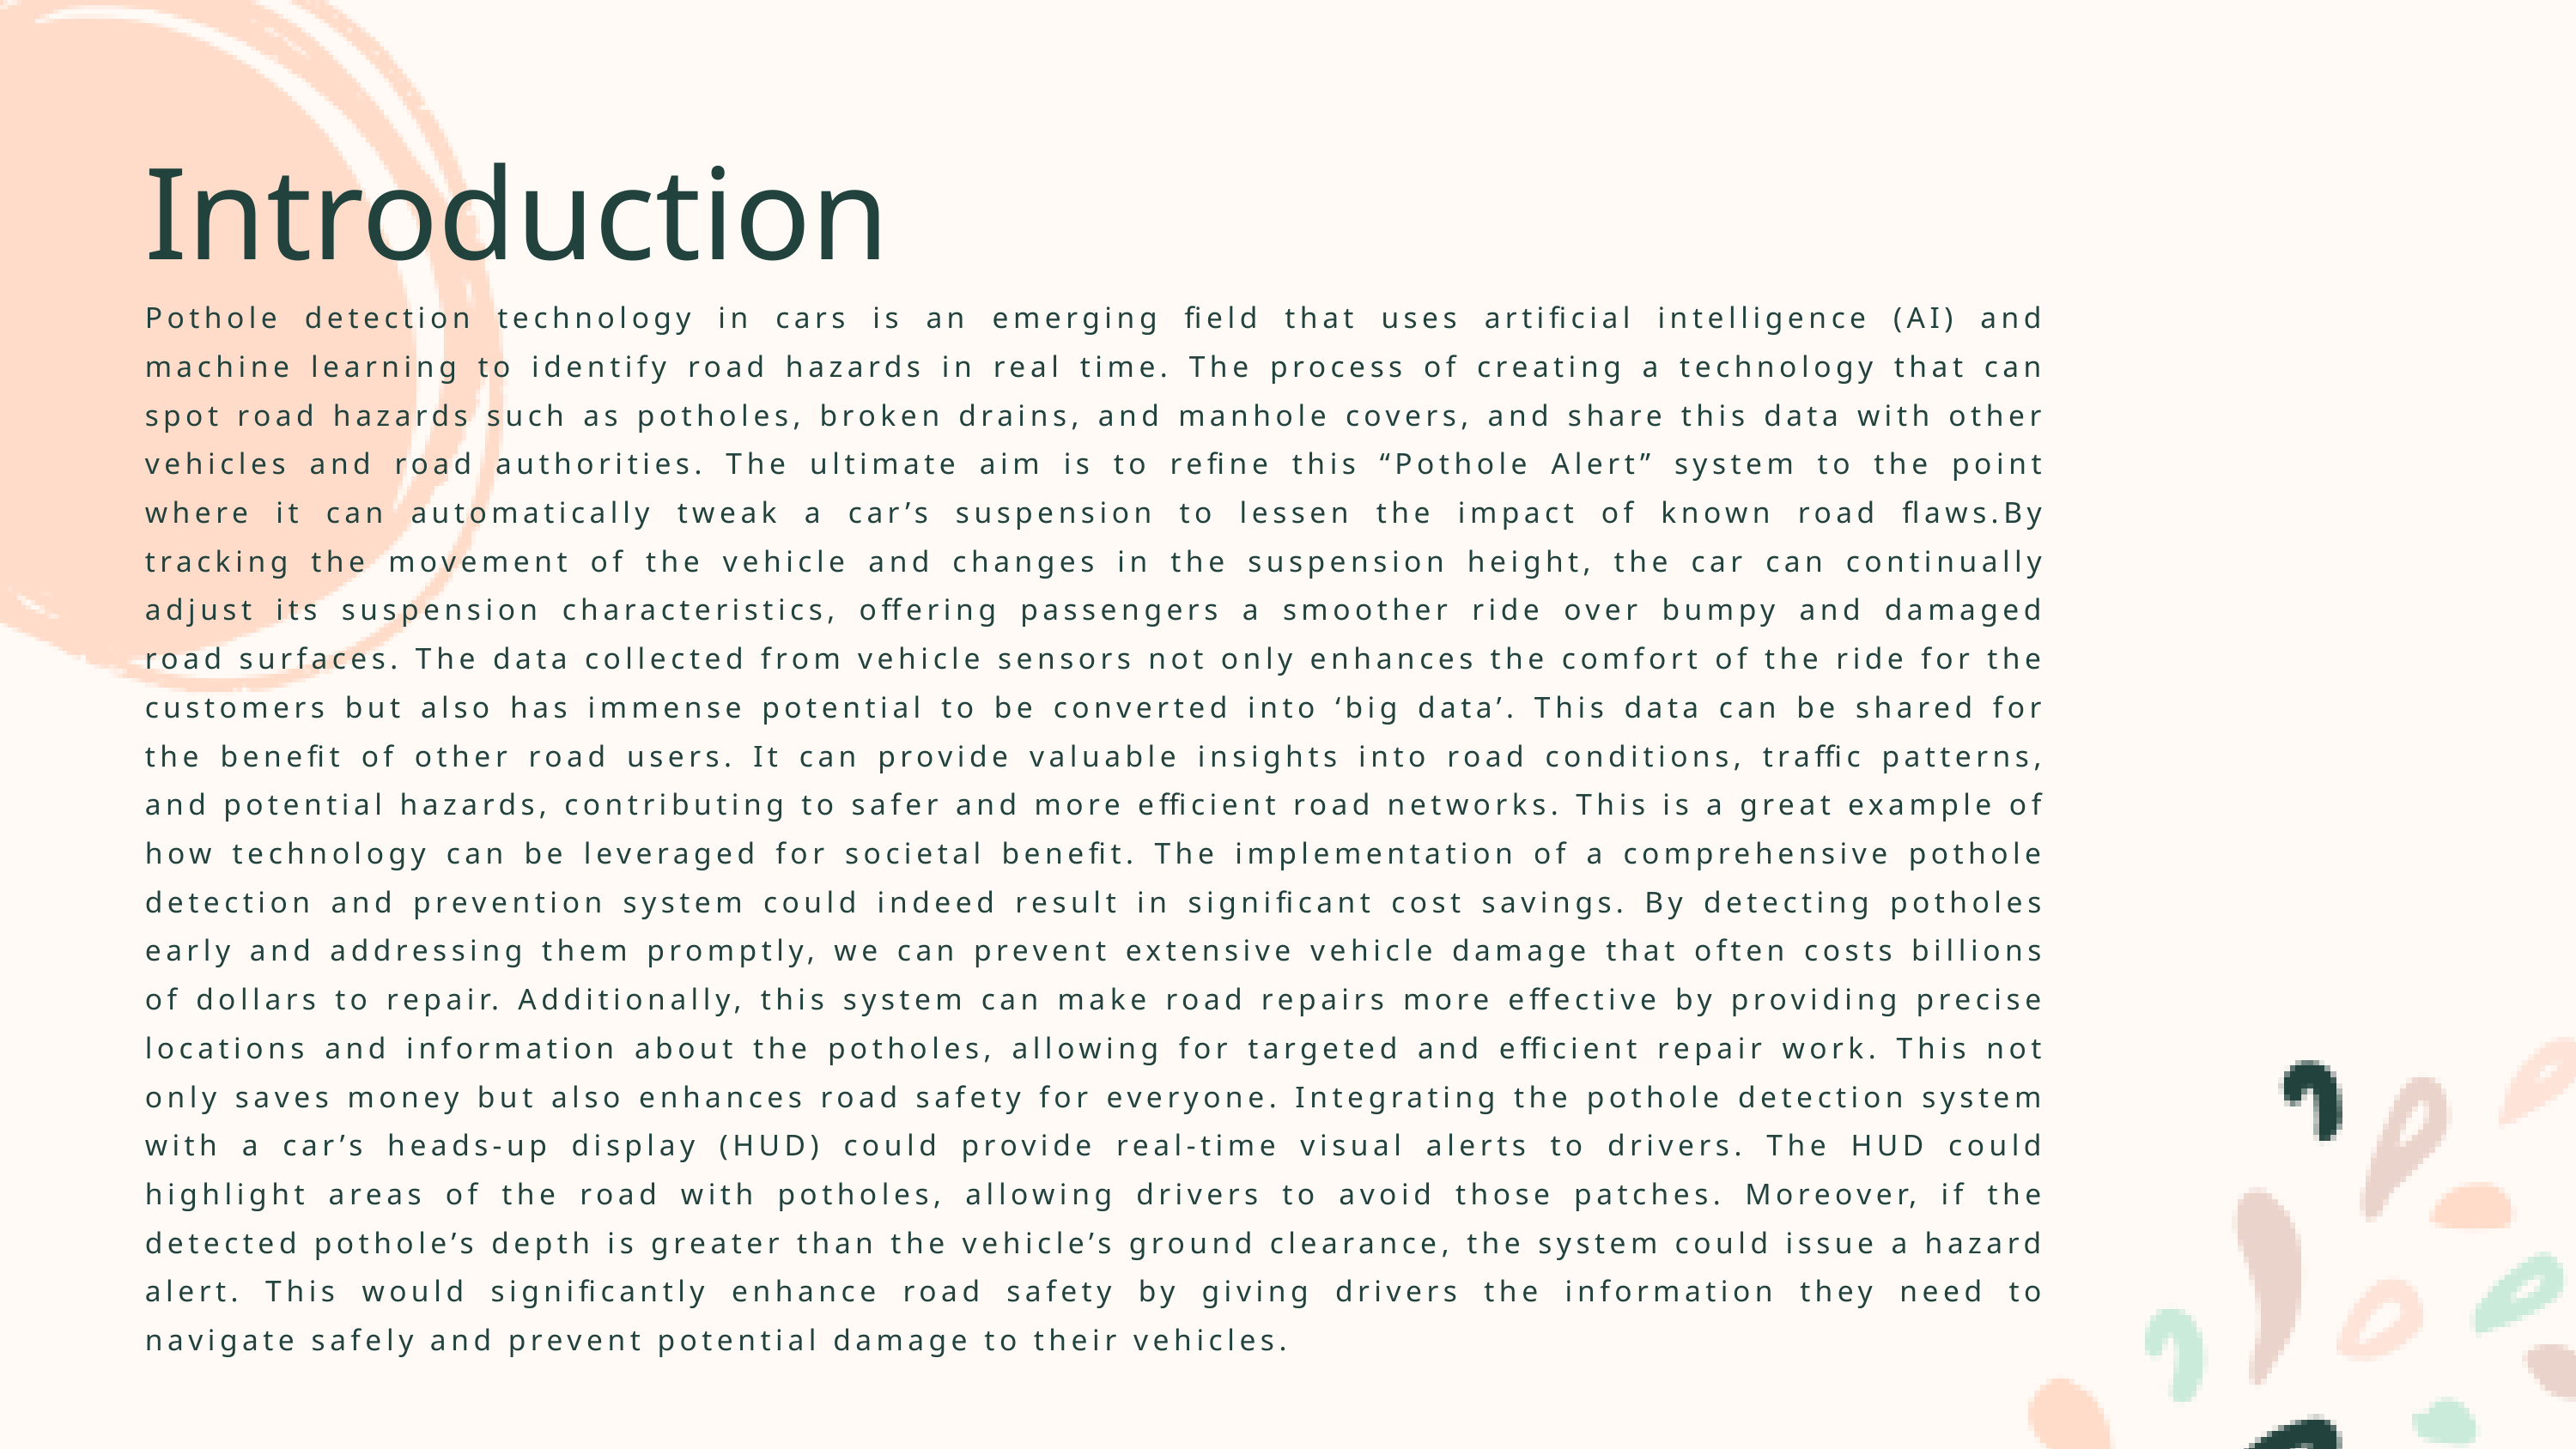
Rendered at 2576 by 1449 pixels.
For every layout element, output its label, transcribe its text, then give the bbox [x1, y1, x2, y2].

text_box Introduction [144, 178, 910, 286]
text_box [0, 0, 508, 724]
text_box Pothole detection technology in cars is an emerging field that uses artificial intelligence (AI) and machine learning to identify road hazards in real time. The process of creating a technology that can spot road hazards such as potholes, broken drains, and manhole covers, and share this data with other vehicles and road authorities. The ultimate aim is to refine this “Pothole Alert” system to the point where it can automatically tweak a car’s suspension to lessen the impact of known road flaws.By tracking the movement of the vehicle and changes in the suspension height, the car can continually adjust its suspension characteristics, offering passengers a smoother ride over bumpy and damaged road surfaces. The data collected from vehicle sensors not only enhances the comfort of the ride for the customers but also has immense potential to be converted into ‘big data’. This data can be shared for the benefit of other road users. It can provide valuable insights into road conditions, traffic patterns, and potential hazards, contributing to safer and more efficient road networks. This is a great example of how technology can be leveraged for societal benefit. The implementation of a comprehensive pothole detection and prevention system could indeed result in significant cost savings. By detecting potholes early and addressing them promptly, we can prevent extensive vehicle damage that often costs billions of dollars to repair. Additionally, this system can make road repairs more effective by providing precise locations and information about the potholes, allowing for targeted and efficient repair work. This not only saves money but also enhances road safety for everyone. Integrating the pothole detection system with a car’s heads-up display (HUD) could provide real-time visual alerts to drivers. The HUD could highlight areas of the road with potholes, allowing drivers to avoid those patches. Moreover, if the detected pothole’s depth is greater than the vehicle’s ground clearance, the system could issue a hazard alert. This would significantly enhance road safety by giving drivers the information they need to navigate safely and prevent potential damage to their vehicles. [144, 285, 2049, 1357]
text_box [2023, 1037, 2576, 1449]
